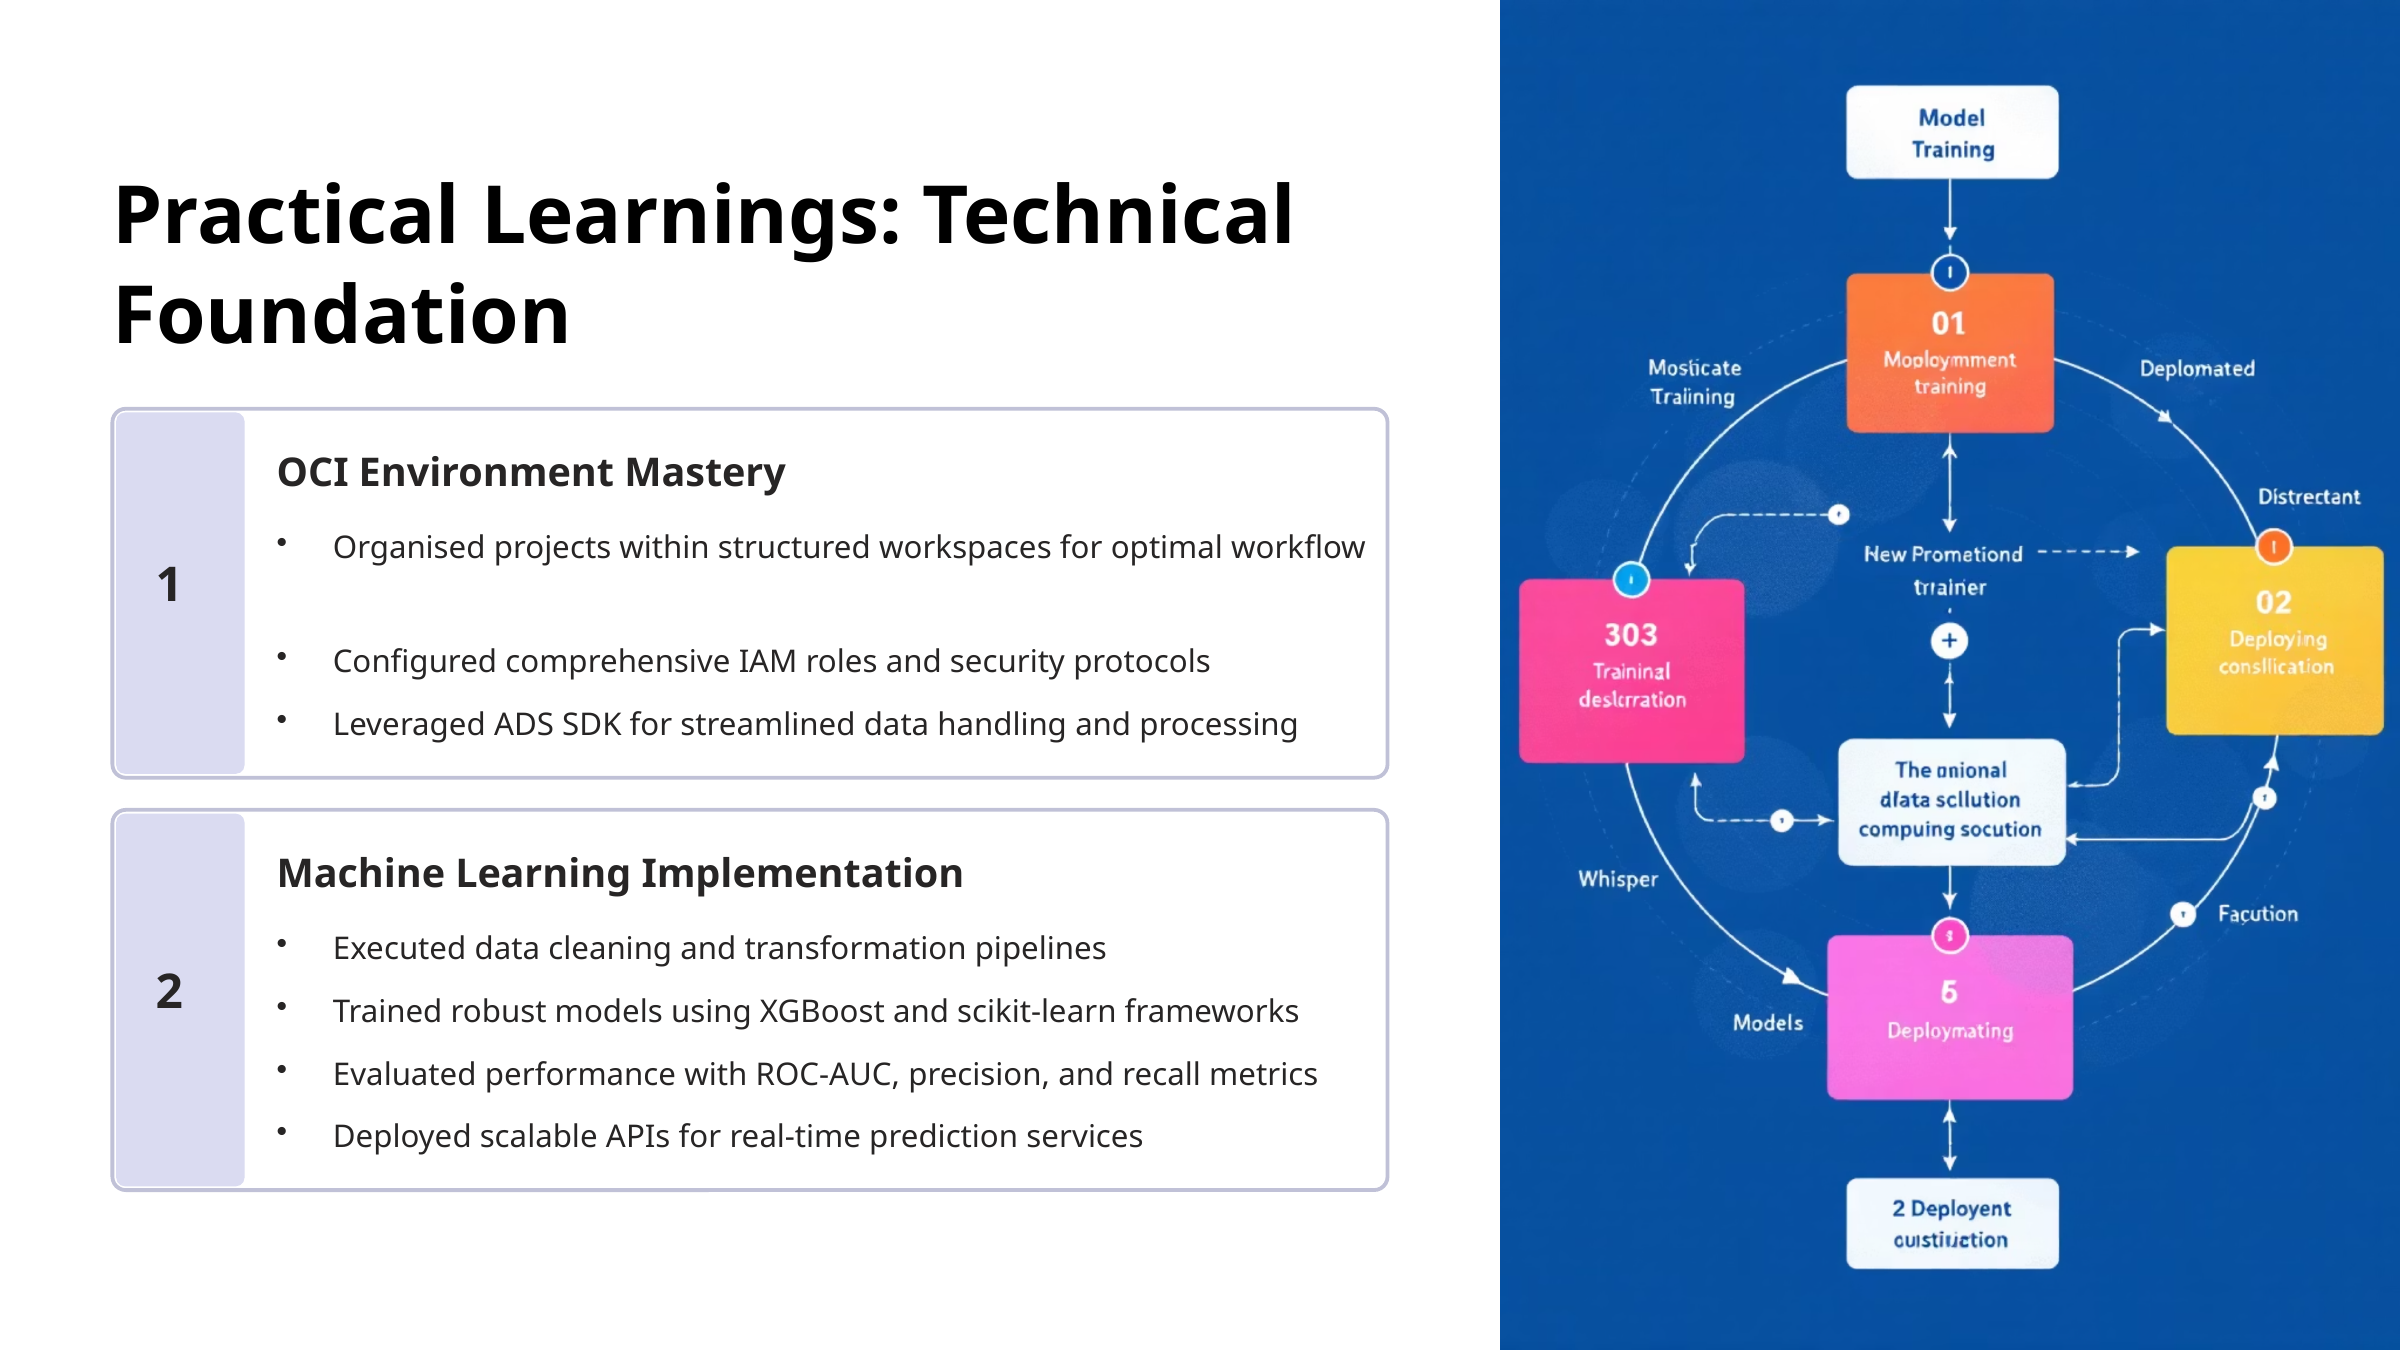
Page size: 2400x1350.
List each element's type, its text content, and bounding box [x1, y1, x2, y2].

text_box Executed data cleaning and transformation pipelines [276, 915, 1384, 967]
text_box 2 [155, 969, 204, 1031]
text_box Trained robust models using XGBoost and scikit-learn frameworks [276, 977, 1384, 1029]
text_box Organised projects within structured workspaces for optimal workflow [276, 513, 1384, 617]
text_box Deployed scalable APIs for real-time prediction services [276, 1102, 1384, 1155]
text_box [116, 412, 245, 774]
text_box 1 [155, 563, 204, 624]
text_box Evaluated performance with ROC-AUC, precision, and recall metrics [276, 1040, 1384, 1092]
text_box Configured comprehensive IAM roles and security protocols [276, 627, 1384, 680]
text_box Leveraged ADS SDK for streamlined data handling and processing [276, 690, 1384, 742]
text_box Machine Learning Implementation [276, 845, 945, 896]
text_box [116, 813, 245, 1187]
text_box Practical Learnings: Technical Foundation [112, 159, 1388, 361]
picture [1499, 0, 2400, 1350]
text_box [112, 408, 1388, 778]
text_box [112, 809, 1388, 1191]
text_box OCI Environment Mastery [276, 444, 779, 495]
